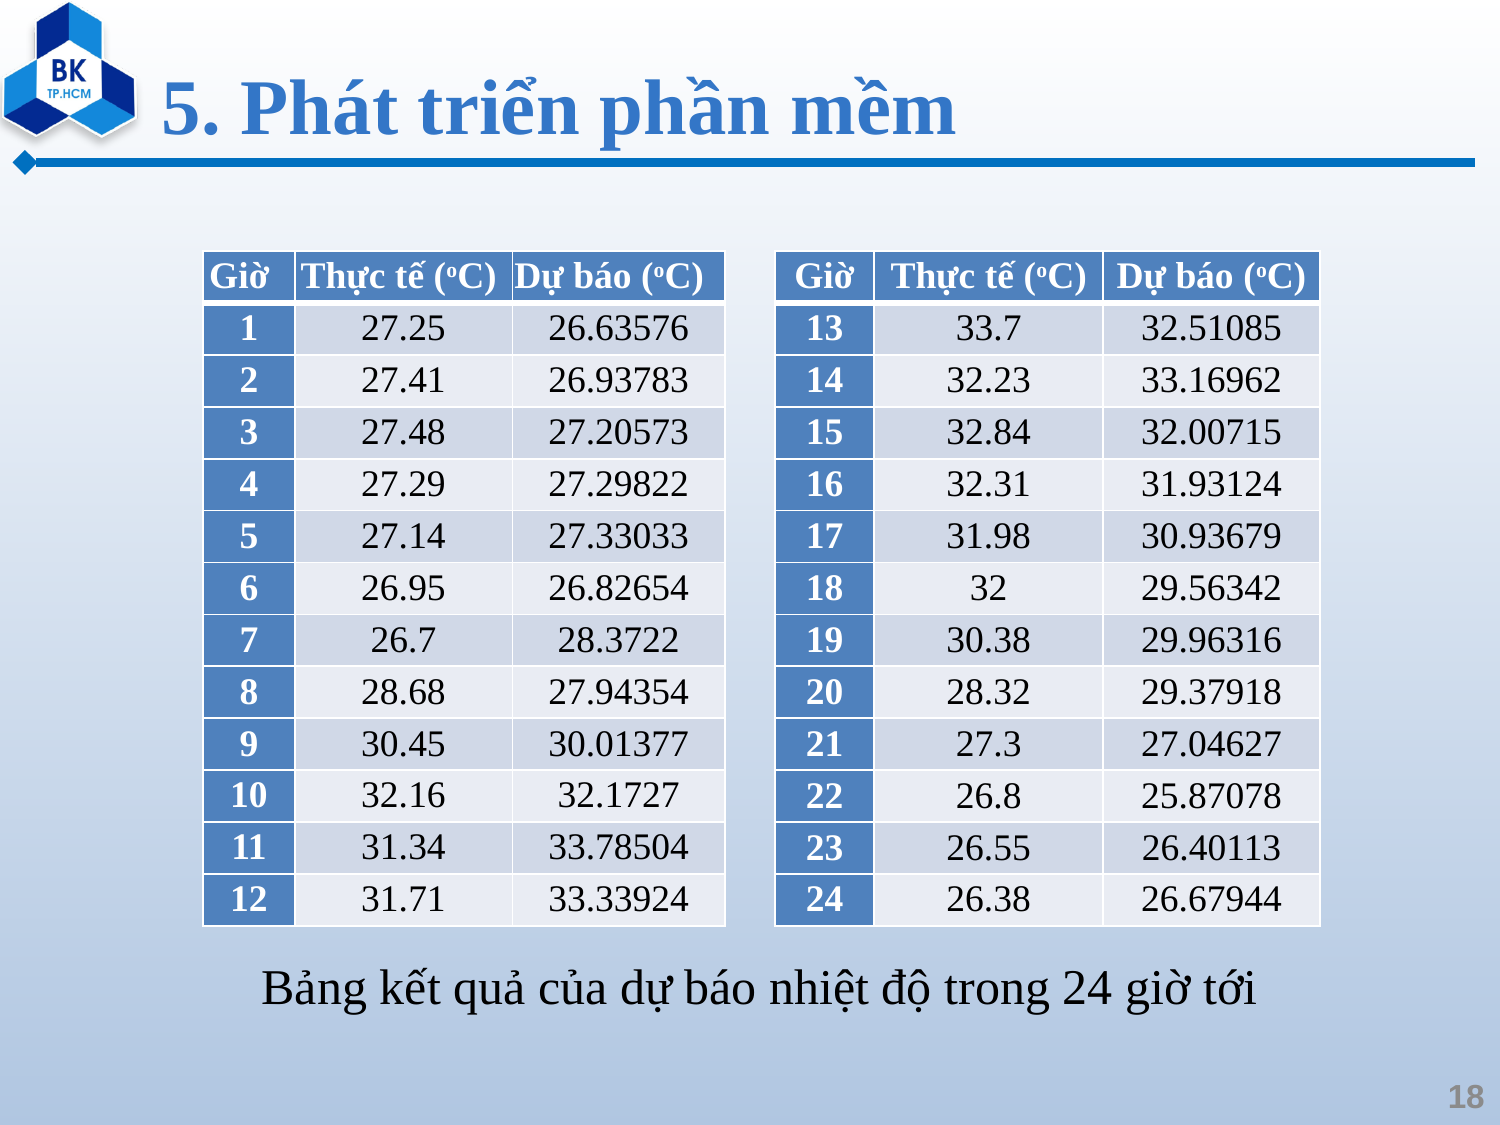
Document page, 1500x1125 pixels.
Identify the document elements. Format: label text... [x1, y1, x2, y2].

table_header Thực tế (oC) [296, 252, 512, 300]
table_cell 33.7 [875, 306, 1102, 354]
table_cell 27.29822 [513, 460, 724, 510]
table_cell 26.63576 [513, 306, 724, 354]
table_header Dự báo (oC) [513, 252, 724, 300]
table_cell 27.94354 [513, 667, 724, 717]
table_cell 15 [776, 408, 873, 458]
text_box Bảng kết quả của dự báo nhiệt độ trong 24 giờ tới [241, 947, 1279, 1022]
table_cell 17 [776, 511, 873, 562]
table_cell 27.48 [296, 408, 512, 458]
table_cell 30.93679 [1104, 511, 1319, 562]
table_cell 32.23 [875, 356, 1102, 406]
table_cell 26.93783 [513, 356, 724, 406]
table_cell 13 [776, 306, 873, 354]
table_cell 26.40113 [1104, 823, 1319, 873]
table_cell 2 [204, 356, 294, 406]
table_cell 28.3722 [513, 615, 724, 665]
table_header Thực tế (oC) [875, 252, 1102, 300]
table_cell 32.1727 [513, 771, 724, 821]
table_cell 19 [776, 615, 873, 665]
table_cell 26.8 [875, 771, 1102, 821]
table_cell 30.01377 [513, 719, 724, 769]
table_cell 23 [776, 823, 873, 873]
table_cell 25.87078 [1104, 771, 1319, 821]
table_cell 28.32 [875, 667, 1102, 717]
table_cell 26.82654 [513, 563, 724, 614]
table_cell 26.7 [296, 615, 512, 665]
slide_number 18 [1149, 1065, 1500, 1125]
table_cell 20 [776, 667, 873, 717]
table_cell 33.16962 [1104, 356, 1319, 406]
table_cell 27.3 [875, 719, 1102, 769]
table_cell 31.93124 [1104, 460, 1319, 510]
table_cell 32.84 [875, 408, 1102, 458]
table_cell 1 [204, 306, 294, 354]
table_cell 10 [204, 771, 294, 821]
table_cell 29.56342 [1104, 563, 1319, 614]
table_cell 7 [204, 615, 294, 665]
table_cell 6 [204, 563, 294, 614]
table_cell 30.45 [296, 719, 512, 769]
table_cell 4 [204, 460, 294, 510]
table_cell 27.04627 [1104, 719, 1319, 769]
table_cell 28.68 [296, 667, 512, 717]
table_cell 14 [776, 356, 873, 406]
table_cell 32.00715 [1104, 408, 1319, 458]
table_cell 3 [204, 408, 294, 458]
table_cell 26.95 [296, 563, 512, 614]
table_cell 18 [776, 563, 873, 614]
table_cell 5 [204, 511, 294, 562]
table_cell 26.55 [875, 823, 1102, 873]
table_cell 26.38 [875, 875, 1102, 925]
table_cell 22 [776, 771, 873, 821]
table_cell 32.16 [296, 771, 512, 821]
table_cell 27.14 [296, 511, 512, 562]
table_cell 29.96316 [1104, 615, 1319, 665]
table_cell 21 [776, 719, 873, 769]
picture [0, 0, 138, 138]
title 5. Phát triển phần mềm [146, 47, 1500, 159]
table_cell 31.34 [296, 823, 512, 873]
table_cell 32 [875, 563, 1102, 614]
table_header Giờ [776, 252, 873, 300]
table_cell 27.25 [296, 306, 512, 354]
table_cell 24 [776, 875, 873, 925]
table_header Giờ [204, 252, 294, 300]
table_cell 16 [776, 460, 873, 510]
table_cell 8 [204, 667, 294, 717]
table_cell 33.33924 [513, 875, 724, 925]
table_cell 26.67944 [1104, 875, 1319, 925]
table_cell 9 [204, 719, 294, 769]
table_cell 29.37918 [1104, 667, 1319, 717]
table_cell 27.29 [296, 460, 512, 510]
table_cell 32.31 [875, 460, 1102, 510]
table_header Dự báo (oC) [1104, 252, 1319, 300]
table_cell 32.51085 [1104, 306, 1319, 354]
table_cell 33.78504 [513, 823, 724, 873]
table_cell 27.20573 [513, 408, 724, 458]
table_cell 30.38 [875, 615, 1102, 665]
table_cell 27.33033 [513, 511, 724, 562]
table_cell 12 [204, 875, 294, 925]
table_cell 11 [204, 823, 294, 873]
table_cell 31.71 [296, 875, 512, 925]
table_cell 31.98 [875, 511, 1102, 562]
table_cell 27.41 [296, 356, 512, 406]
